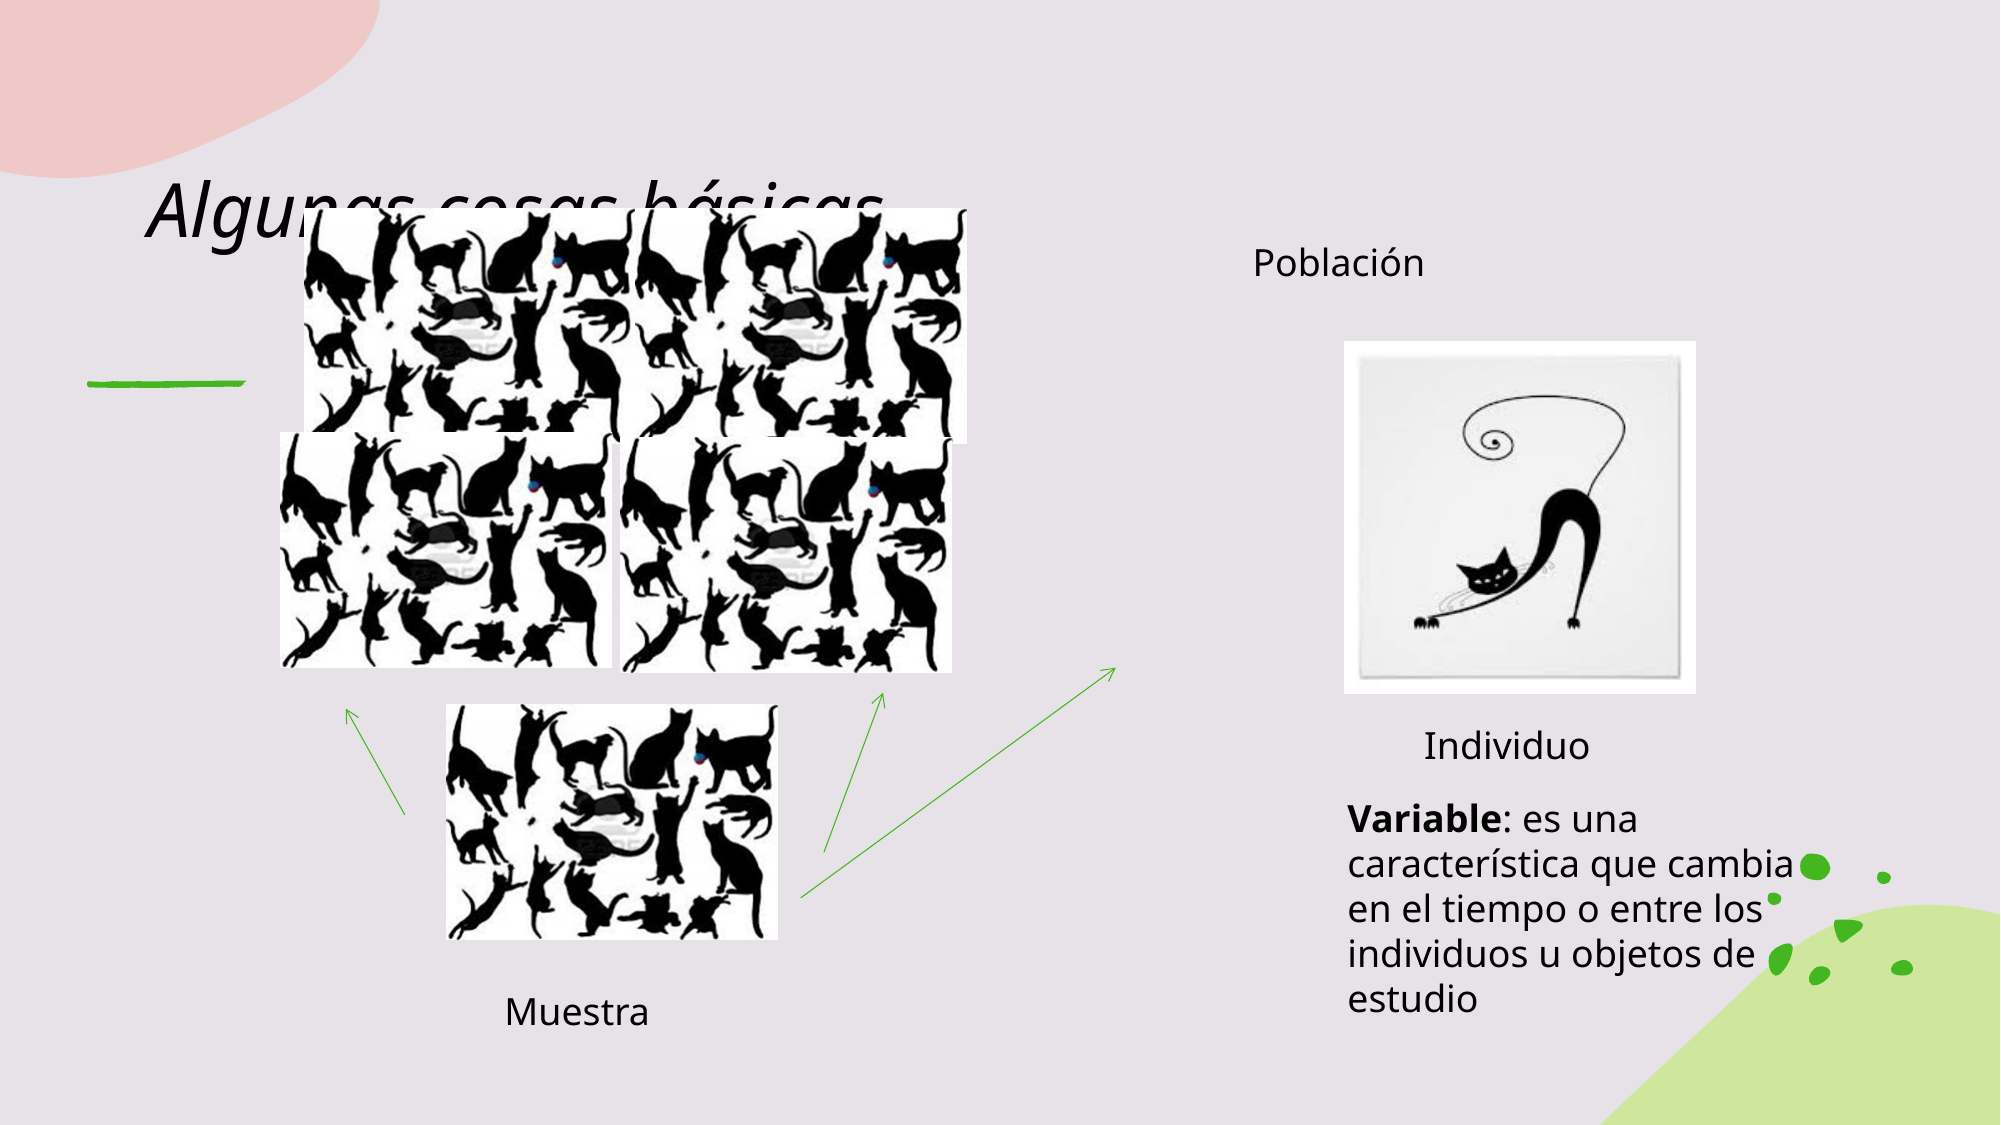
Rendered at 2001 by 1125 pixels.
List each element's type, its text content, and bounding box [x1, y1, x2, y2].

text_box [345, 708, 405, 815]
text_box Variable: es una característica que cambia en el tiempo o entre los individuos u objetos de estudio [1332, 787, 1835, 1028]
picture [1344, 341, 1696, 694]
text_box Individuo [1409, 714, 1714, 775]
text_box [800, 667, 1116, 898]
title Algunas cosas básicas [133, 37, 1754, 261]
text_box Población [1237, 231, 1628, 292]
picture [280, 208, 967, 673]
picture [446, 704, 778, 940]
text_box Muestra [489, 980, 750, 1041]
